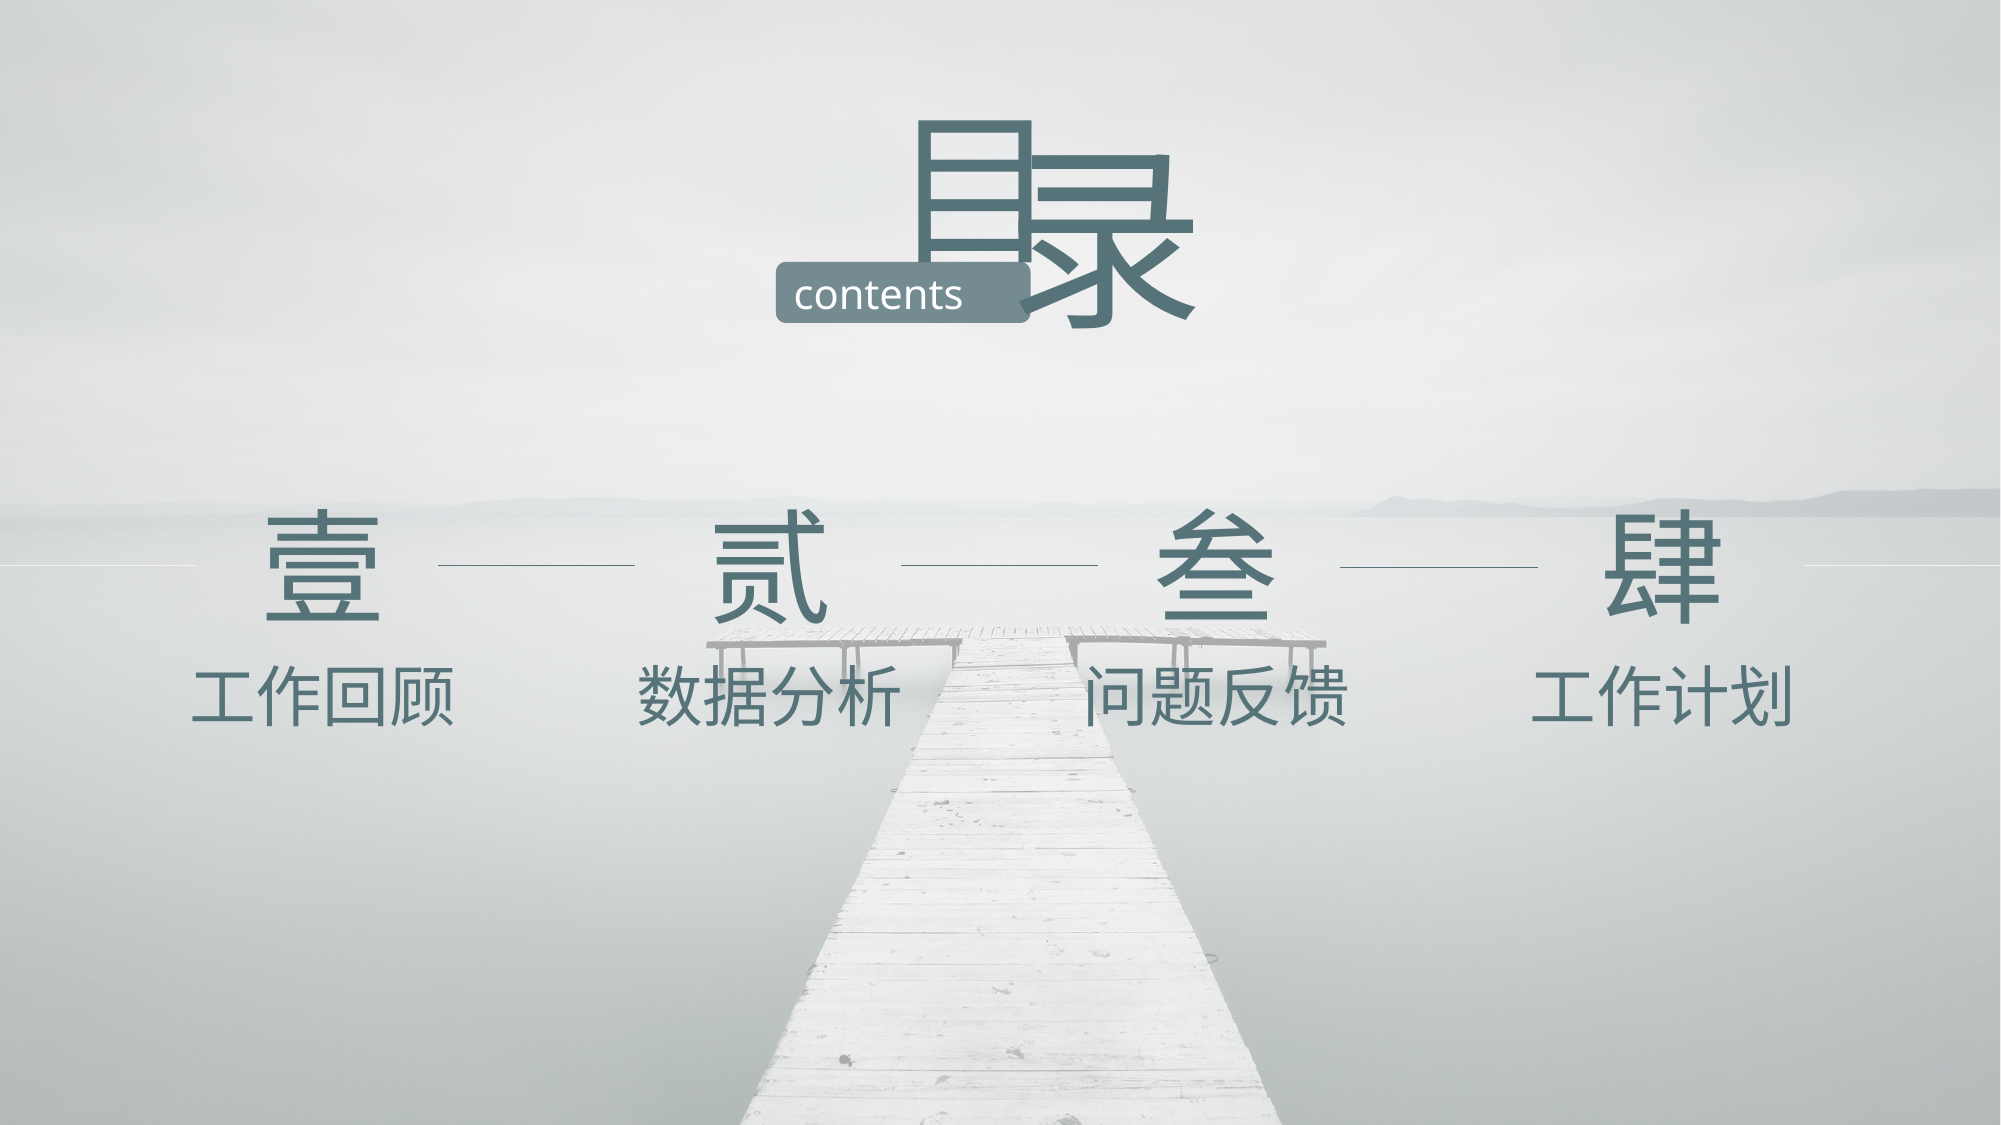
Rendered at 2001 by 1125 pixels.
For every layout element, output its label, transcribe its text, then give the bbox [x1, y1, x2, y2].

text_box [877, 76, 1180, 363]
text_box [1436, 482, 1891, 744]
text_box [95, 482, 542, 744]
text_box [542, 482, 989, 744]
text_box contents [774, 260, 877, 325]
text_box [989, 482, 1436, 744]
